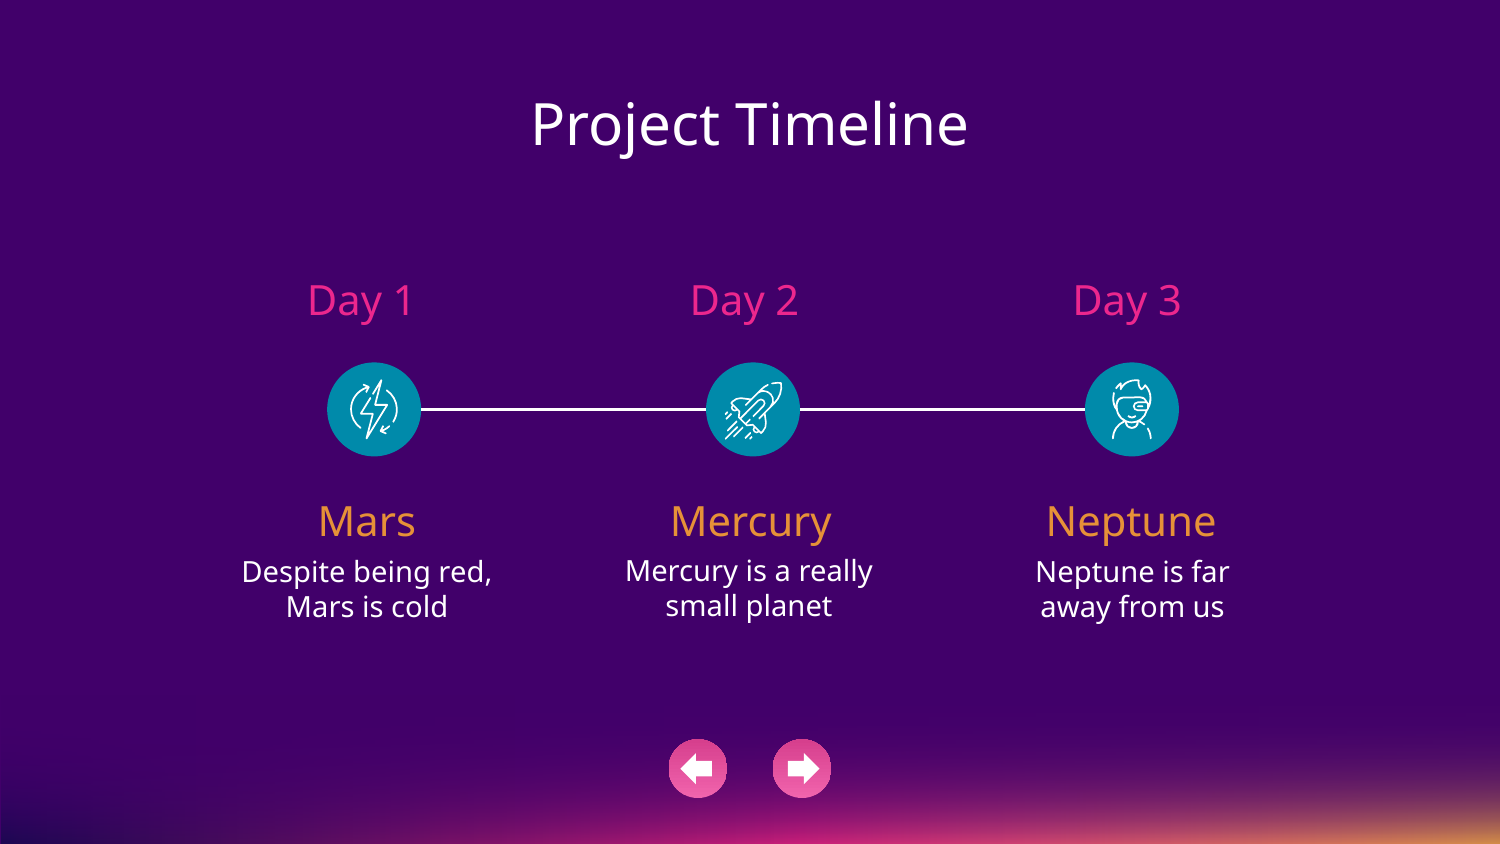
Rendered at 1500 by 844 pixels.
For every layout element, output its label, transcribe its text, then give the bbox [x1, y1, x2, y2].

text_box [680, 753, 712, 785]
subtitle Day 2 [600, 251, 900, 336]
subtitle Mars [217, 472, 517, 528]
text_box [787, 753, 820, 785]
picture [0, 663, 1500, 844]
text_box [706, 362, 800, 442]
subtitle Mercury [601, 472, 901, 557]
text_box [668, 739, 728, 799]
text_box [349, 379, 399, 440]
text_box [327, 362, 422, 457]
subtitle Despite being red, Mars is cold [217, 528, 517, 649]
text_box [1111, 379, 1152, 440]
subtitle Day 3 [983, 251, 1282, 336]
text_box [772, 739, 832, 799]
subtitle Neptune is far away from us [983, 528, 1282, 649]
title Project Timeline [116, 71, 1383, 166]
subtitle Mercury is a really small planet [599, 526, 899, 648]
subtitle Neptune [981, 472, 1281, 557]
subtitle Day 1 [217, 251, 517, 336]
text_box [724, 381, 784, 440]
text_box [1085, 362, 1179, 457]
text_box [726, 448, 780, 457]
